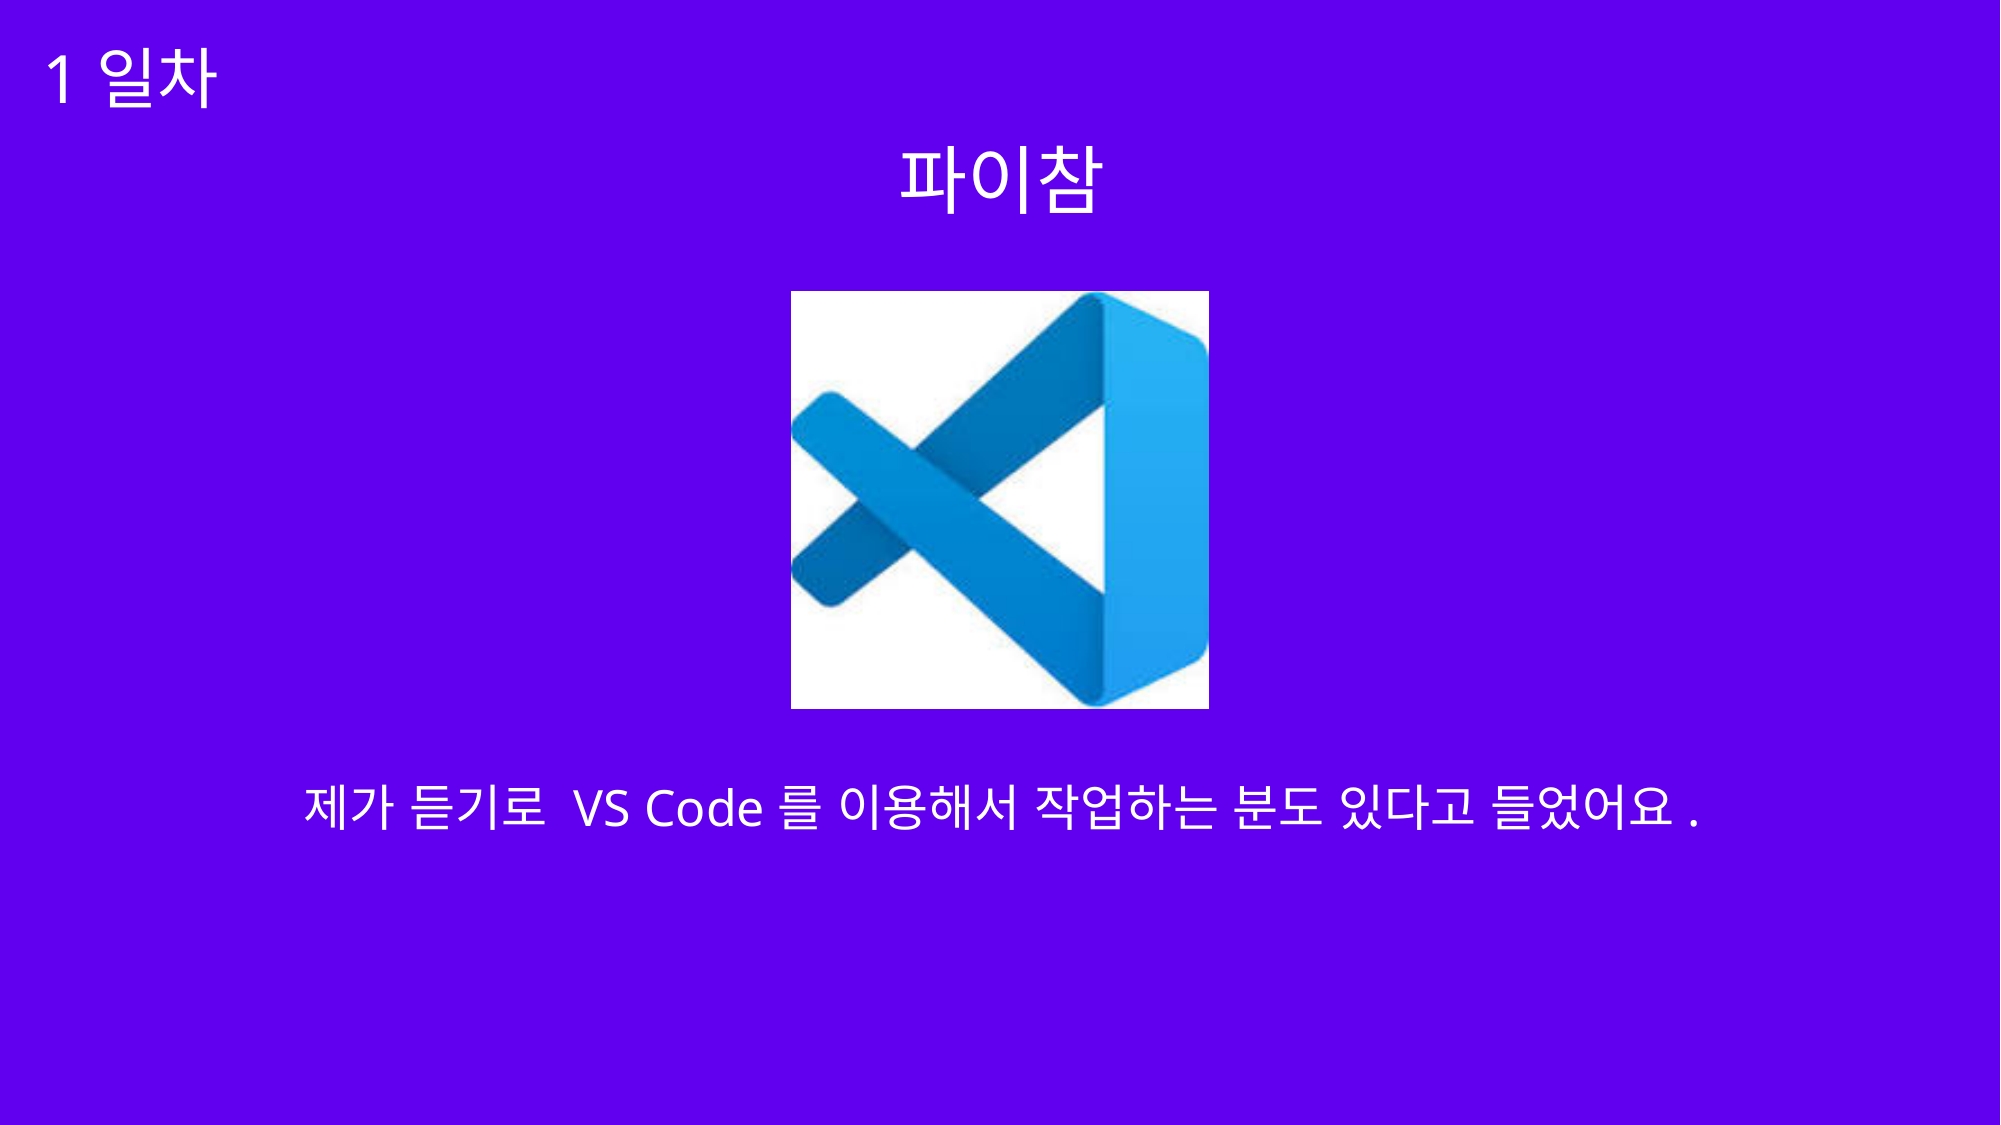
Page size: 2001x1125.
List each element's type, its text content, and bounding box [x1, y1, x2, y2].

text_box 제가 듣기로 VS Code를 이용해서 작업하는 분도 있다고 들었어요. [289, 768, 1716, 844]
text_box 파이참 [883, 125, 1121, 231]
text_box 1일차 [27, 29, 235, 125]
picture [791, 291, 1209, 709]
